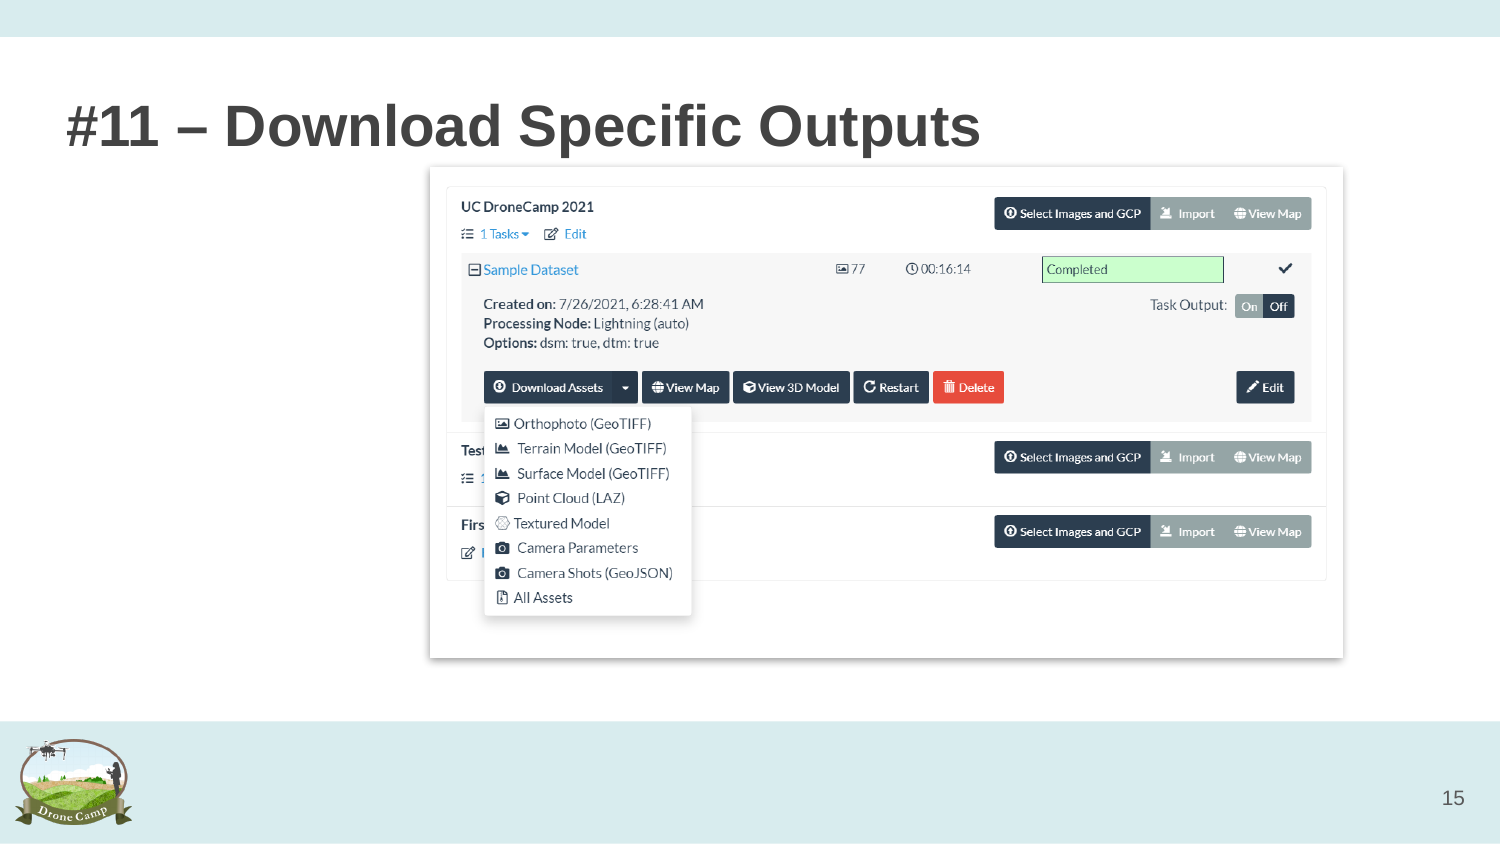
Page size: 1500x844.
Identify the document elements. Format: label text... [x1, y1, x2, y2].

title #11 – Download Specific Outputs [51, 72, 1449, 167]
picture [444, 181, 1329, 644]
slide_number 15 [1389, 764, 1480, 830]
picture [15, 739, 132, 825]
